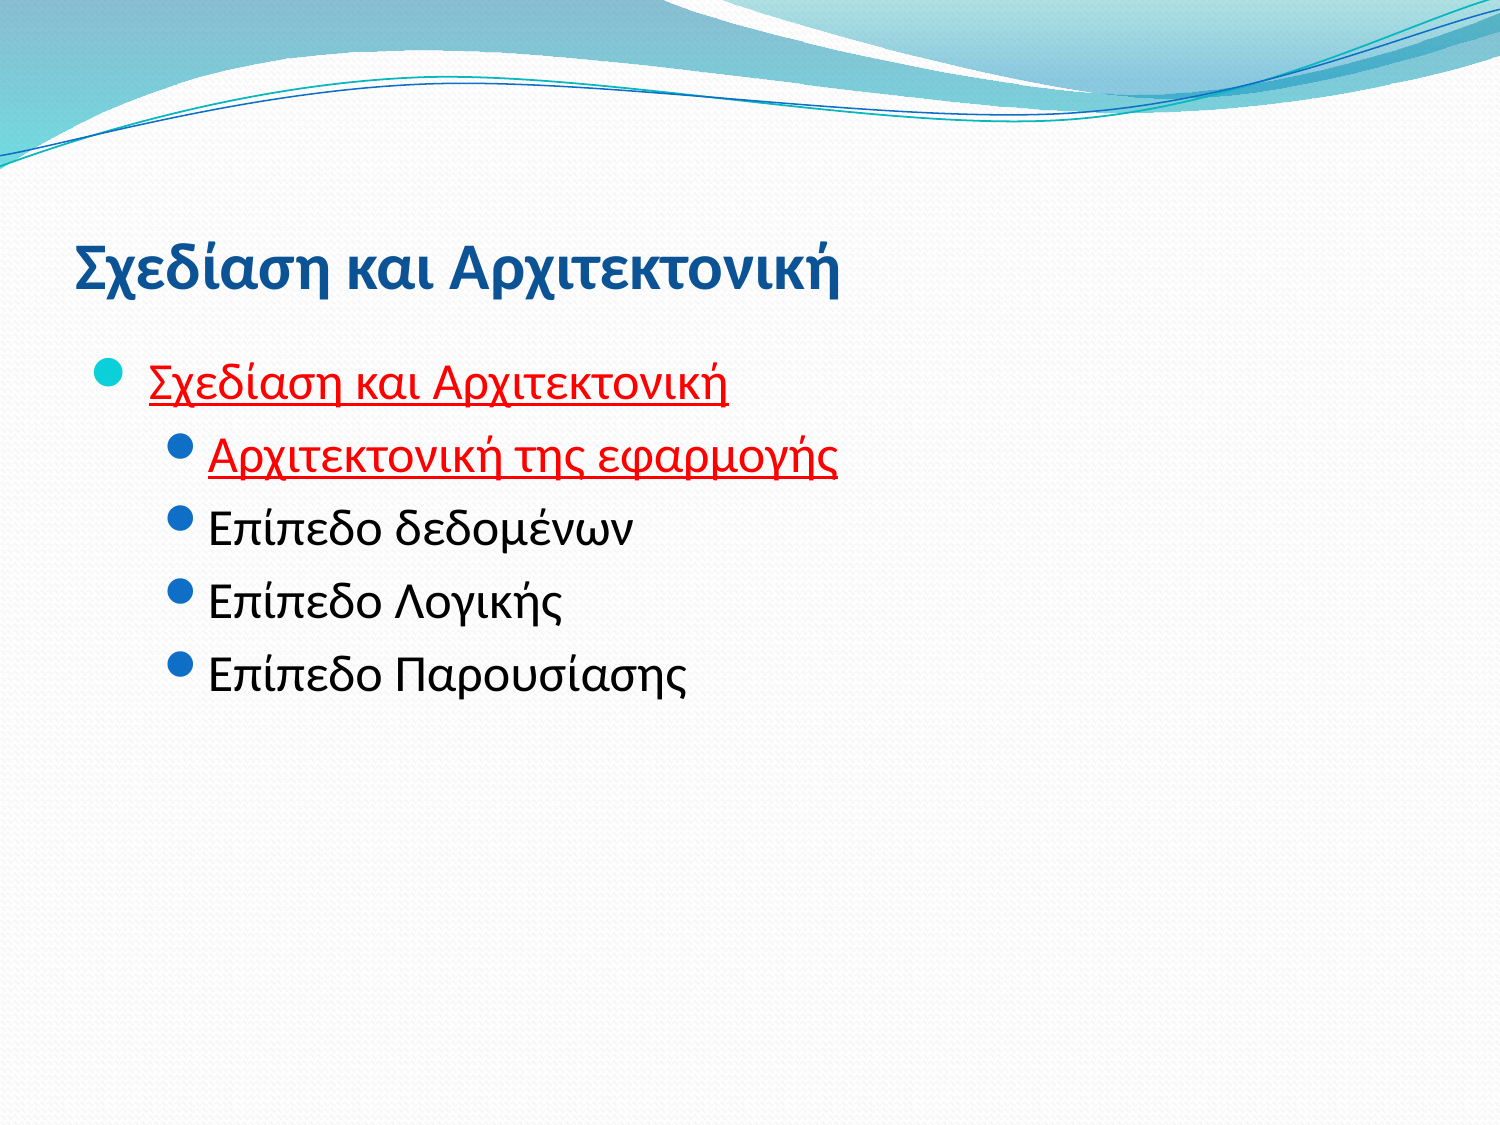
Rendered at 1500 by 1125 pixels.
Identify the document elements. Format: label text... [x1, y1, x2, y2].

title Σχεδίαση και Αρχιτεκτονική [75, 115, 1425, 303]
list Σχεδίαση και Αρχιτεκτονική Αρχιτεκτονική της εφαρμογής Επίπεδο δεδομένων Επίπεδο Λογικής Επίπεδο Παρουσίασης [75, 340, 1425, 1038]
